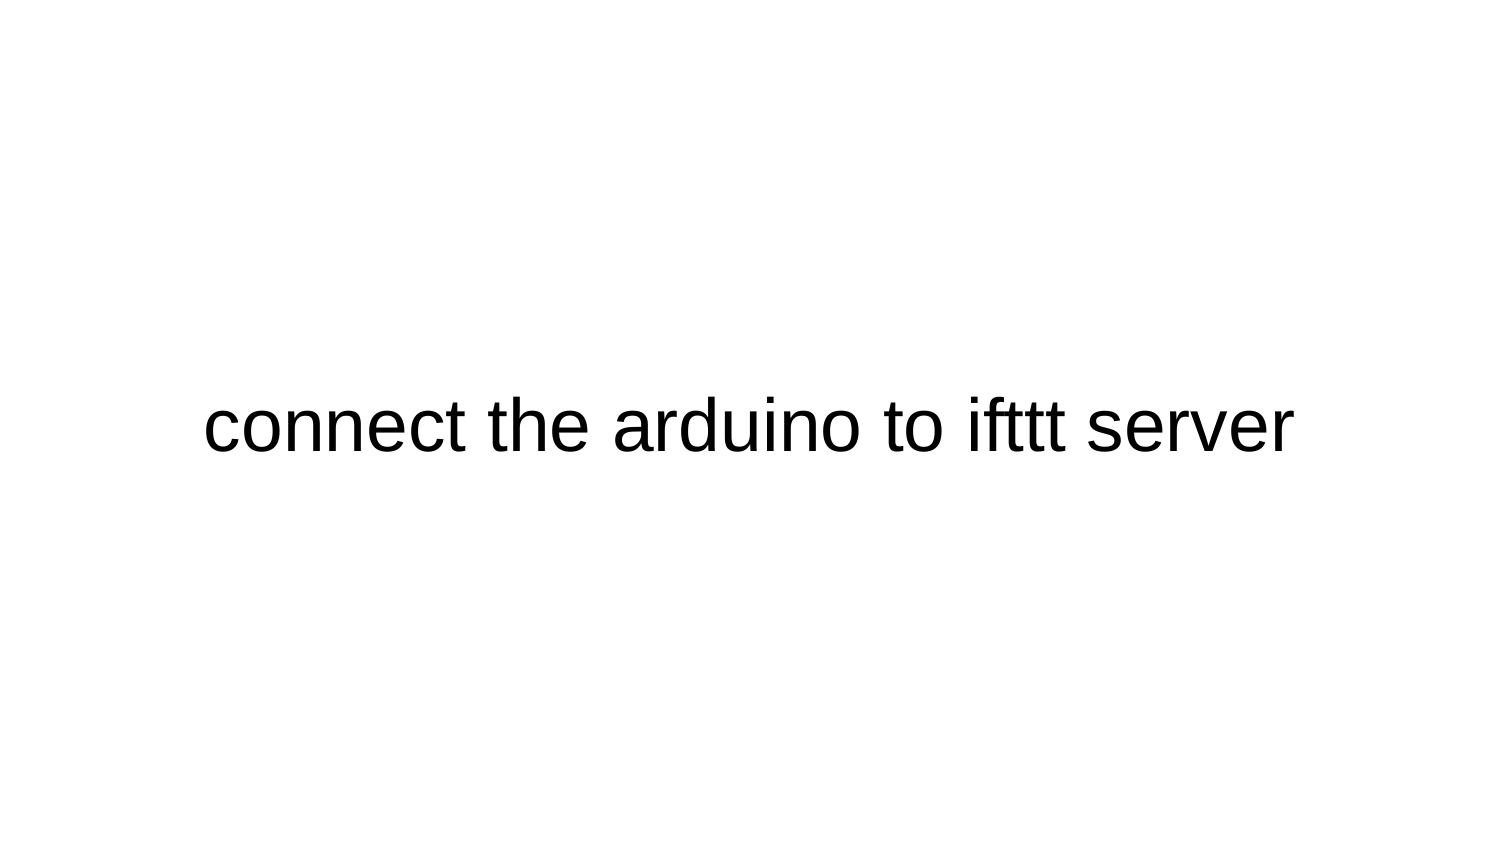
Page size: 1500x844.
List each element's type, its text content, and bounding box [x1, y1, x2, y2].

title connect the arduino to ifttt server [51, 352, 1449, 491]
